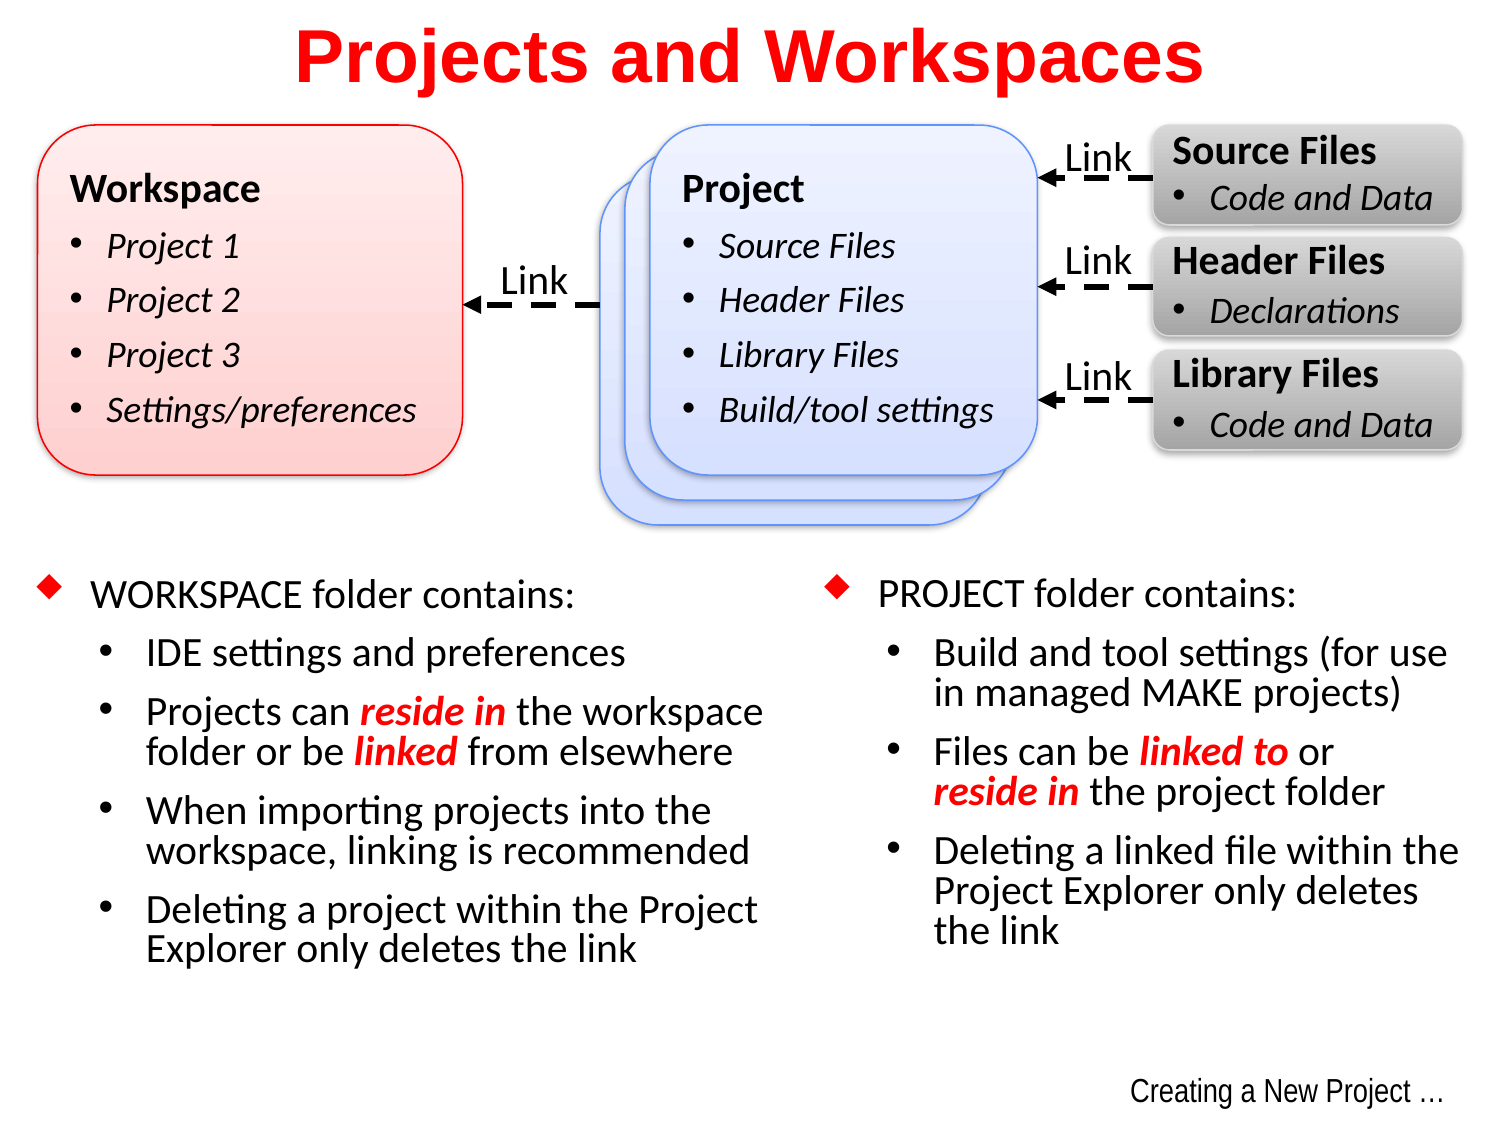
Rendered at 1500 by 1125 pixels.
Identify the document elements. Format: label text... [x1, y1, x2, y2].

text_box Link [1049, 131, 1148, 176]
text_box Library Files Code and Data [1151, 349, 1464, 451]
text_box Creating a New Project … [1129, 1076, 1446, 1109]
text_box Link [1049, 235, 1148, 286]
text_box [624, 159, 1002, 501]
text_box Header Files Declarations [1151, 236, 1464, 337]
text_box PROJECT folder contains: Build and tool settings (for use in managed MAKE projects) Files can be linked to or reside in the project folder Deleting a linked file within the Project Explorer only deletes the link [806, 568, 1482, 960]
text_box Workspace Project 1 Project 2 Project 3 Settings/preferences [36, 124, 464, 476]
text_box Project Source Files Header Files Library Files Build/tool settings [649, 124, 1039, 476]
text_box WORKSPACE folder contains: IDE settings and preferences Projects can reside in the workspace folder or be linked from elsewhere When importing projects into the workspace, linking is recommended Deleting a project within the Project Explorer only deletes the link [19, 568, 801, 979]
title Projects and Workspaces [0, 0, 1500, 122]
text_box [599, 184, 977, 526]
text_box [462, 253, 601, 311]
text_box Source Files Code and Data [1151, 124, 1464, 226]
text_box Link [1049, 350, 1148, 399]
